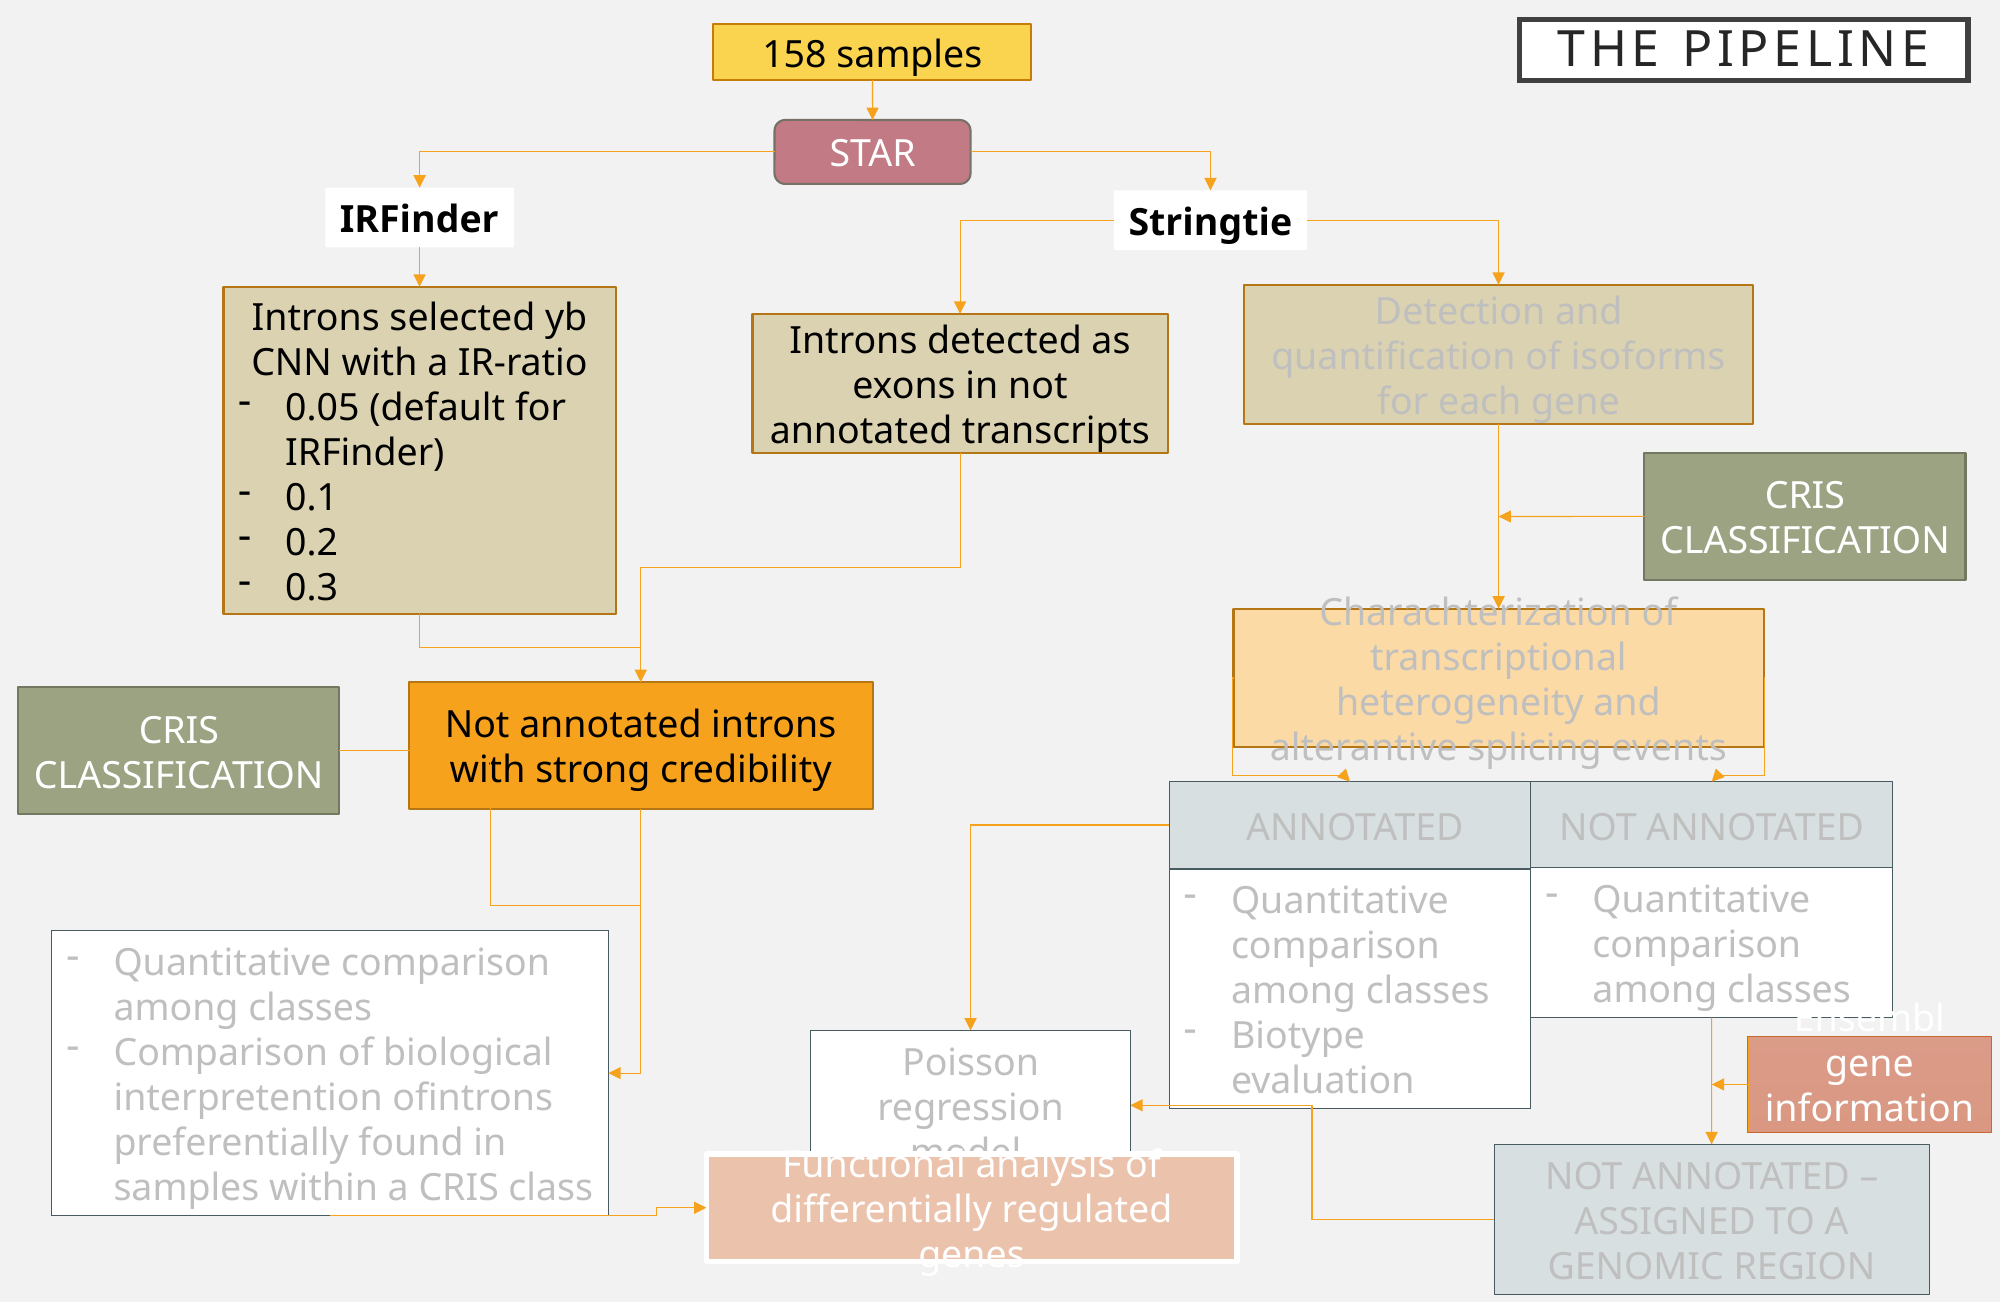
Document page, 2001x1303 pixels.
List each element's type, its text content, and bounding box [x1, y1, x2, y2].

text_box Introns detected as exons in not annotated transcripts [751, 313, 1169, 454]
text_box CRIS CLASSIFICATION [17, 686, 340, 815]
text_box NOT ANNOTATED [1530, 781, 1893, 867]
text_box IRFinder [325, 187, 514, 248]
text_box 158 samples [712, 23, 1032, 81]
text_box Quantitative comparison among classes [1530, 867, 1893, 1018]
text_box Functional analysis of differentially regulated genes [704, 1151, 1240, 1264]
text_box Poisson regression model [810, 1030, 1131, 1151]
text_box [419, 151, 775, 188]
text_box NOT ANNOTATED – ASSIGNED TO A GENOMIC REGION [1494, 1144, 1930, 1295]
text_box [512, 1024, 524, 1303]
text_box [970, 151, 1211, 191]
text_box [1711, 678, 1764, 782]
text_box Ensembl gene informations [1747, 1036, 1992, 1133]
text_box Not annotated introns with strong credibility [408, 681, 496, 750]
text_box Not annotated introns with strong credibility [565, 681, 874, 810]
text_box CRIS CLASSIFICATION [1643, 452, 1967, 581]
text_box STAR [773, 118, 972, 185]
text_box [1233, 678, 1351, 782]
text_box Quantitative comparison among classes Biotype evaluation [1169, 869, 1531, 1109]
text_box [1305, 220, 1499, 285]
text_box Charachterization of transcriptional heterogeneity and alterantive splicing events [1232, 608, 1765, 748]
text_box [339, 750, 641, 906]
text_box Stringtie [1113, 190, 1308, 251]
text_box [491, 925, 758, 958]
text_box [685, 407, 916, 728]
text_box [960, 220, 1116, 314]
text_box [496, 537, 565, 750]
text_box Introns selected yb CNN with a IR-ratio 0.05 (default for IRFinder) 0.1 0.2 0.3 [222, 286, 617, 615]
text_box Quantitative comparison among classes Comparison of biological interpretention ofintrons preferentially found in samples within a CRIS class [51, 930, 609, 1216]
title The pipeline [1517, 17, 1971, 83]
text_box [970, 824, 1170, 1031]
text_box Detection and quantification of isoforms for each gene [1243, 284, 1754, 425]
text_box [1130, 1083, 1495, 1220]
text_box ANNOTATED [1169, 781, 1530, 869]
